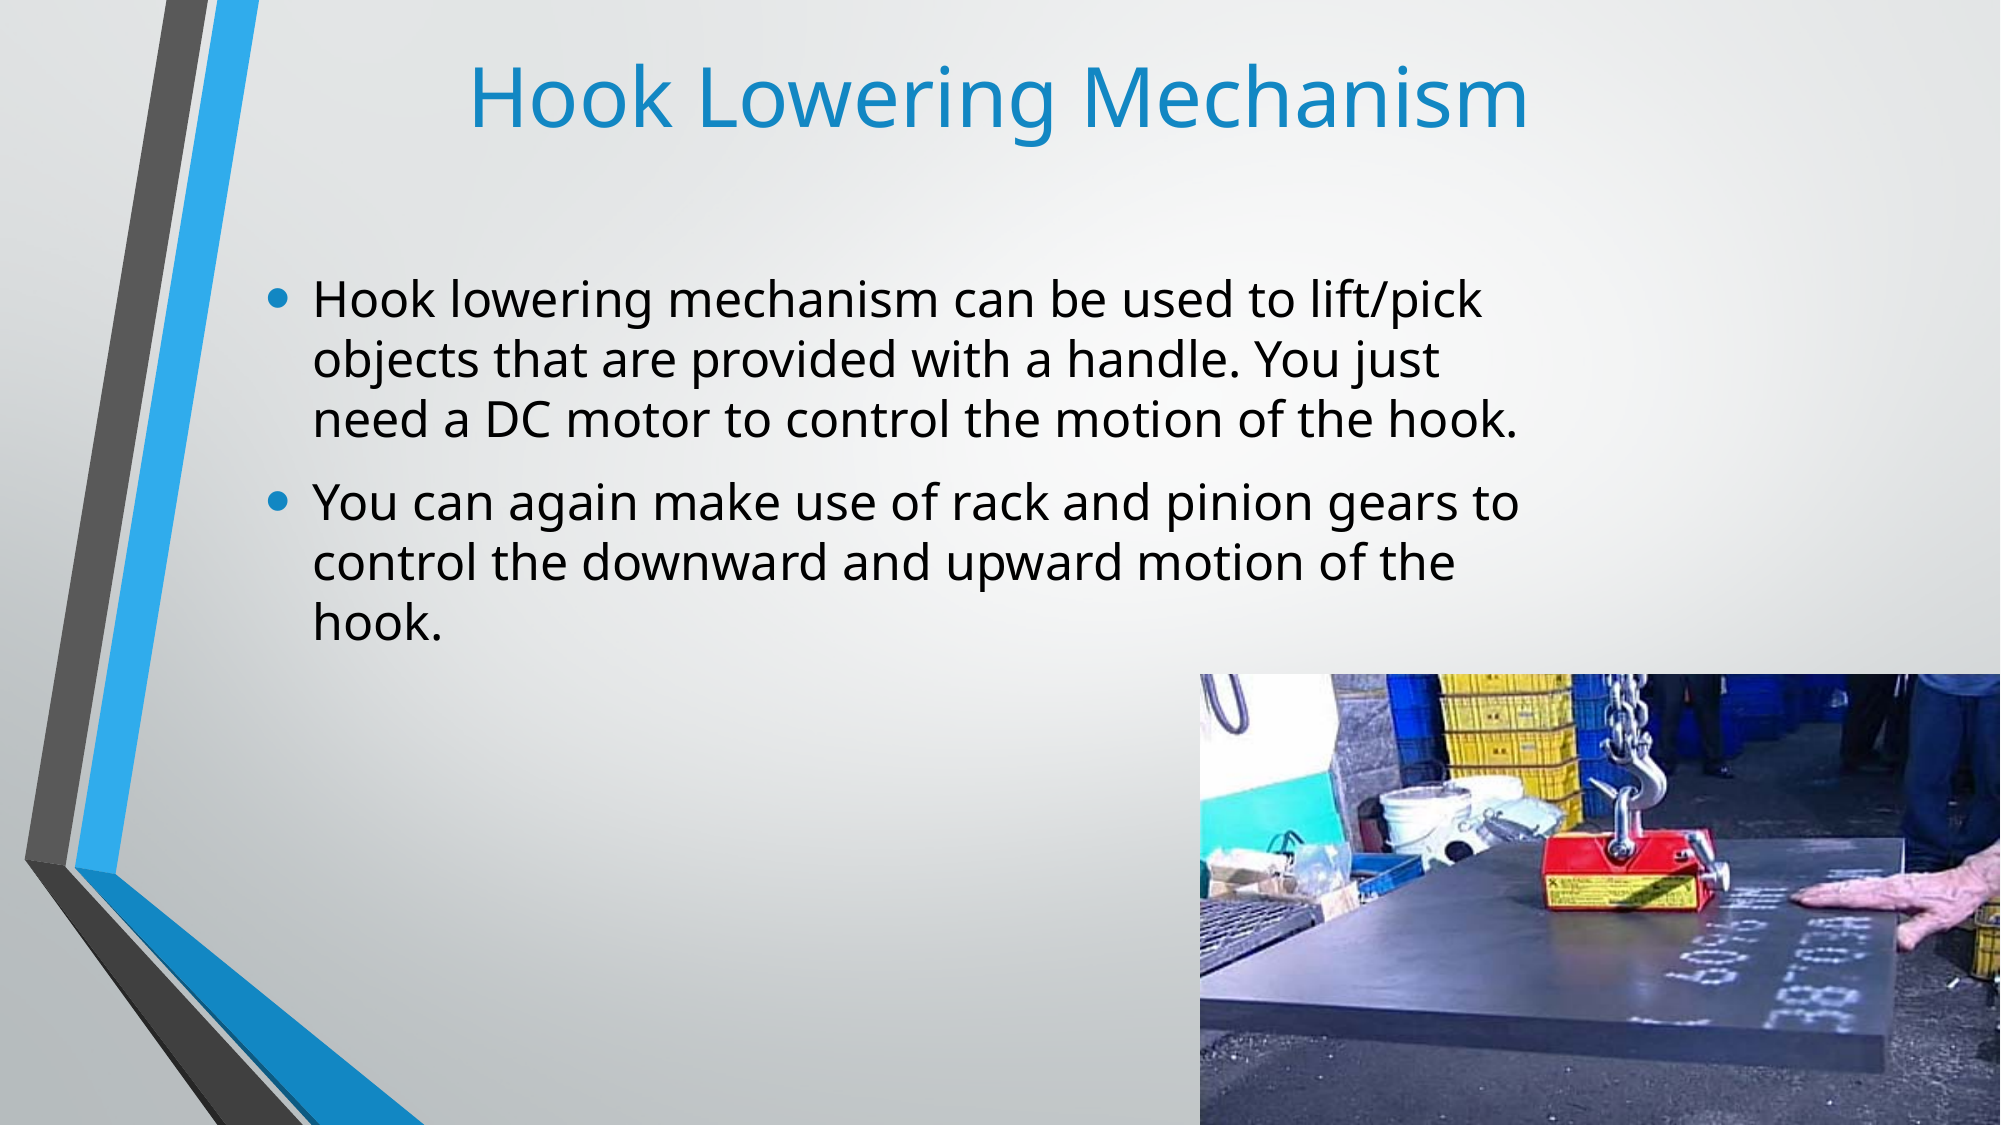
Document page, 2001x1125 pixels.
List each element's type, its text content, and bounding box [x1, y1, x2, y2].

picture [1199, 674, 2000, 1125]
list Hook lowering mechanism can be used to lift/pick objects that are provided with a handle. You just need a DC motor to control the motion of the hook. You can again make use of rack and pinion gears to control the downward and upward motion of the hook. [250, 72, 1537, 846]
title Hook Lowering Mechanism [99, 0, 1900, 188]
